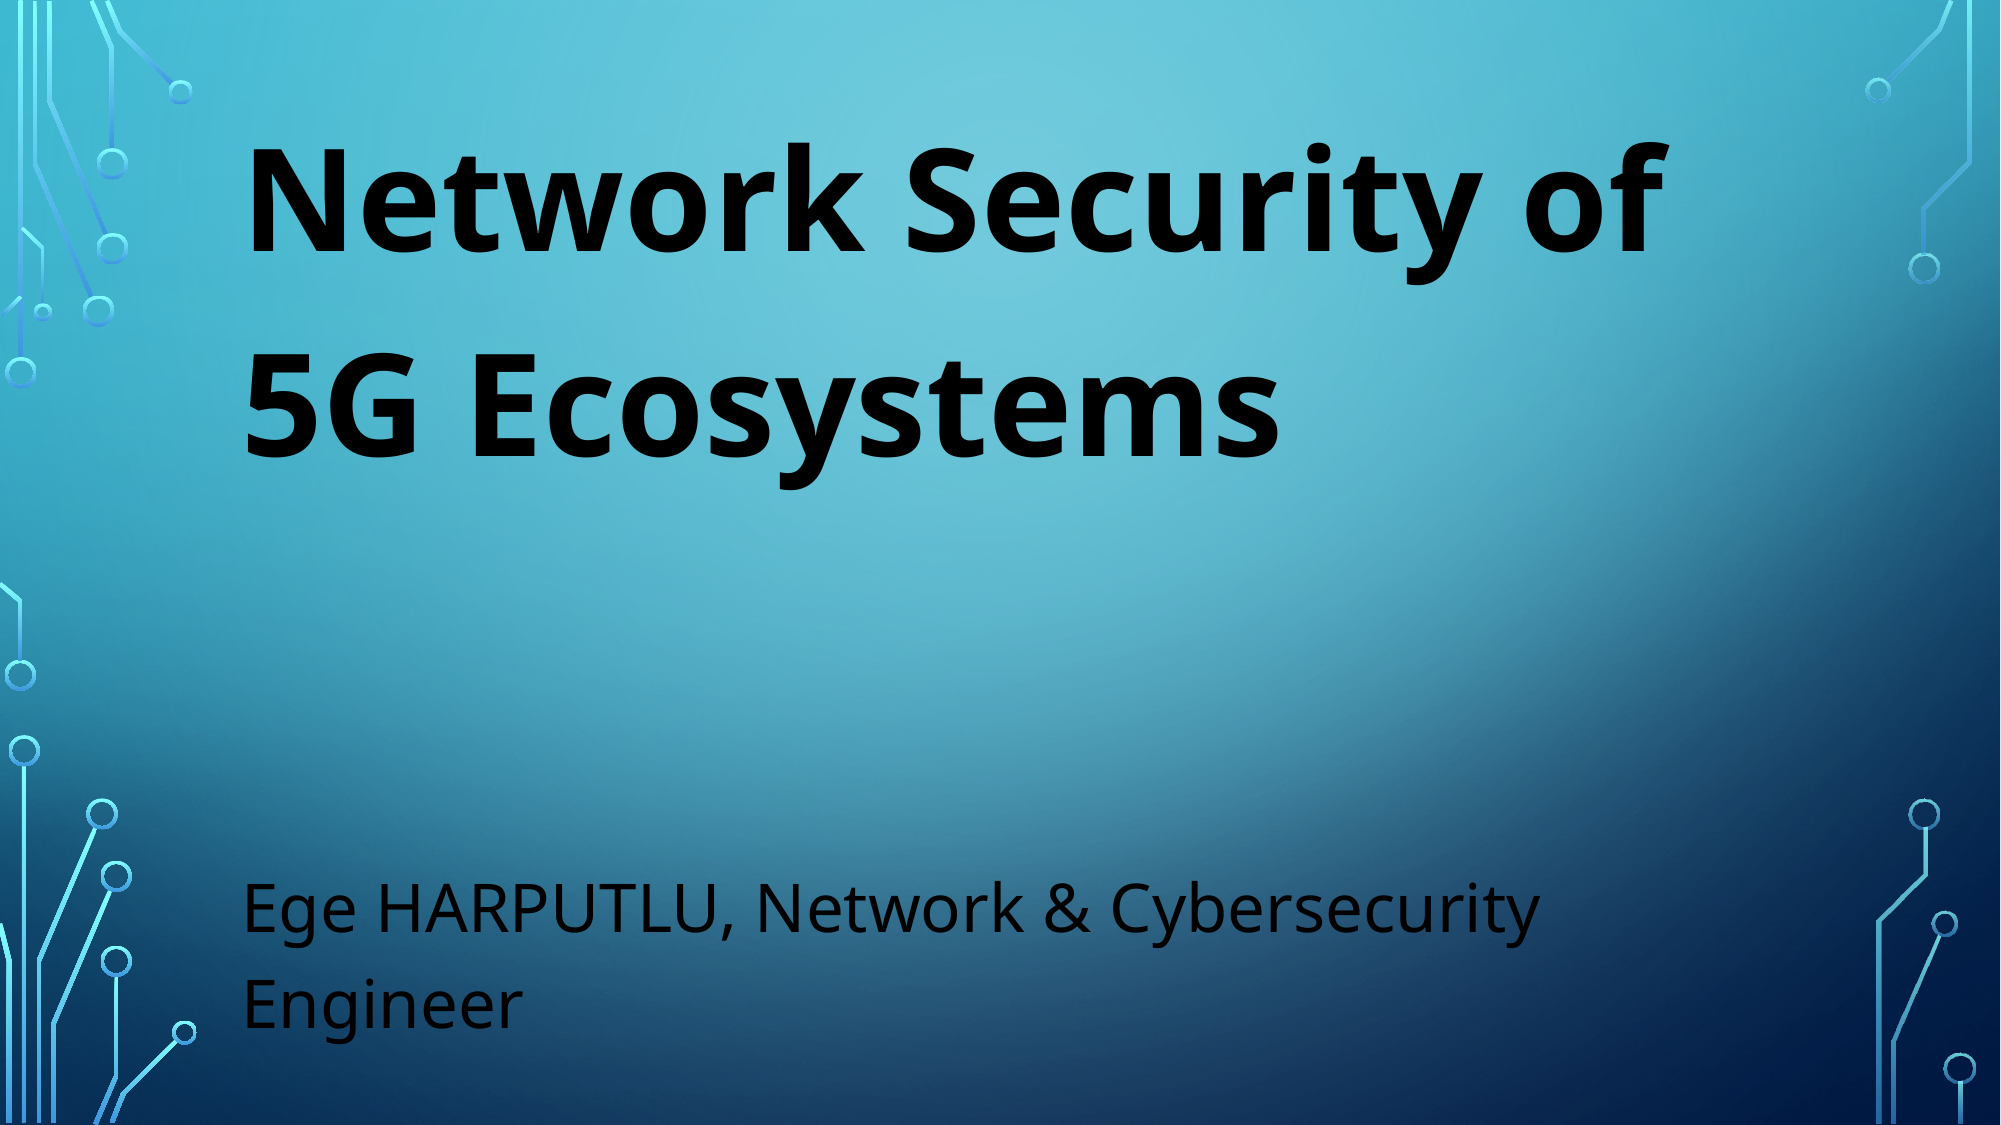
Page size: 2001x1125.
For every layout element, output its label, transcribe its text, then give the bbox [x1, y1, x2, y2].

list Network Security of 5G Ecosystems Ege HARPUTLU, Network & Cybersecurity Engineer [226, 67, 1826, 1058]
